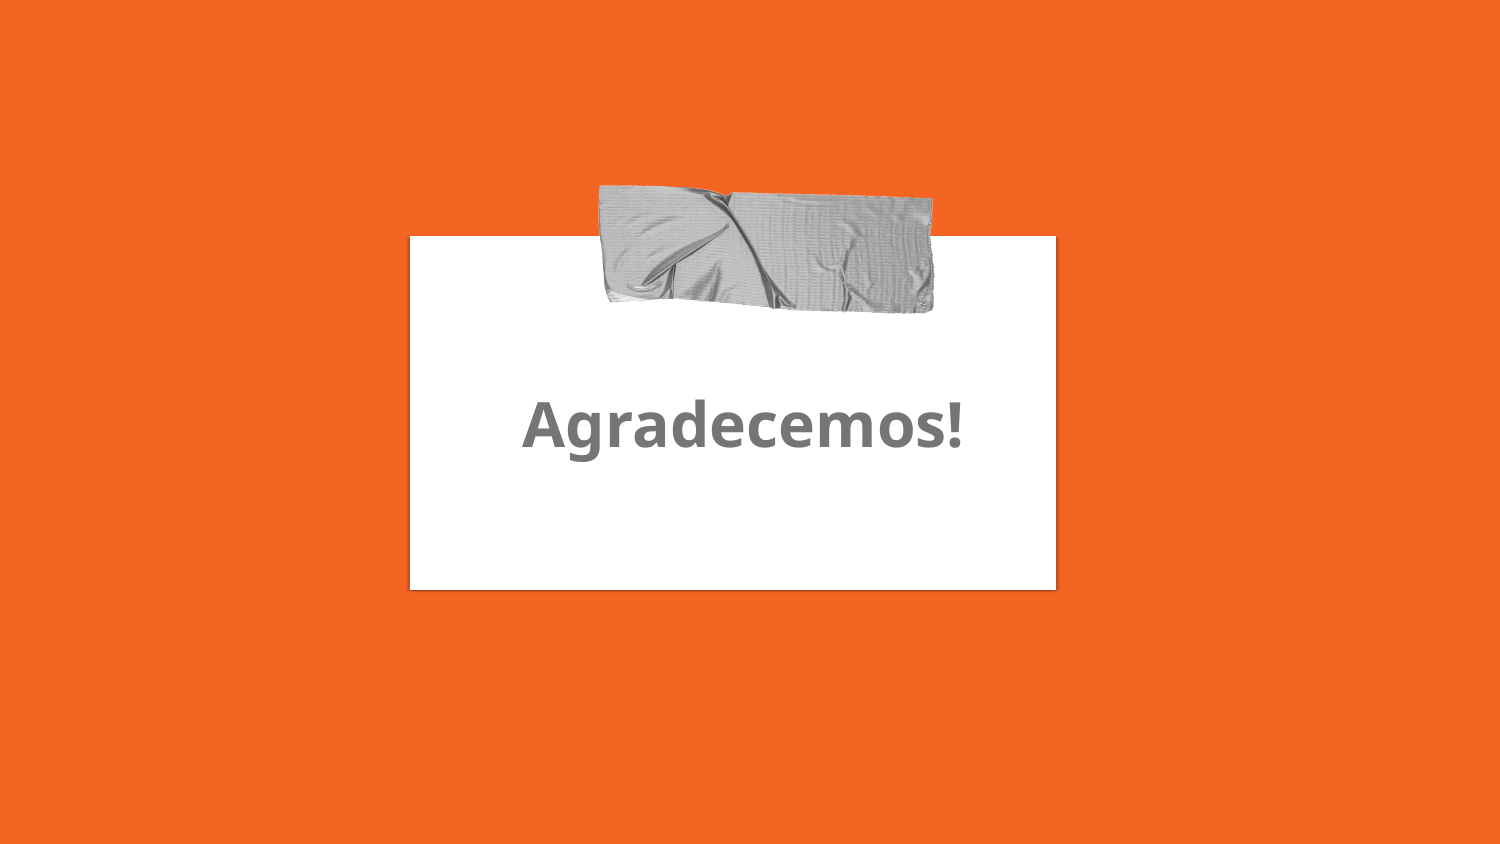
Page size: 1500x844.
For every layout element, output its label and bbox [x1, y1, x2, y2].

picture [384, 183, 1083, 604]
